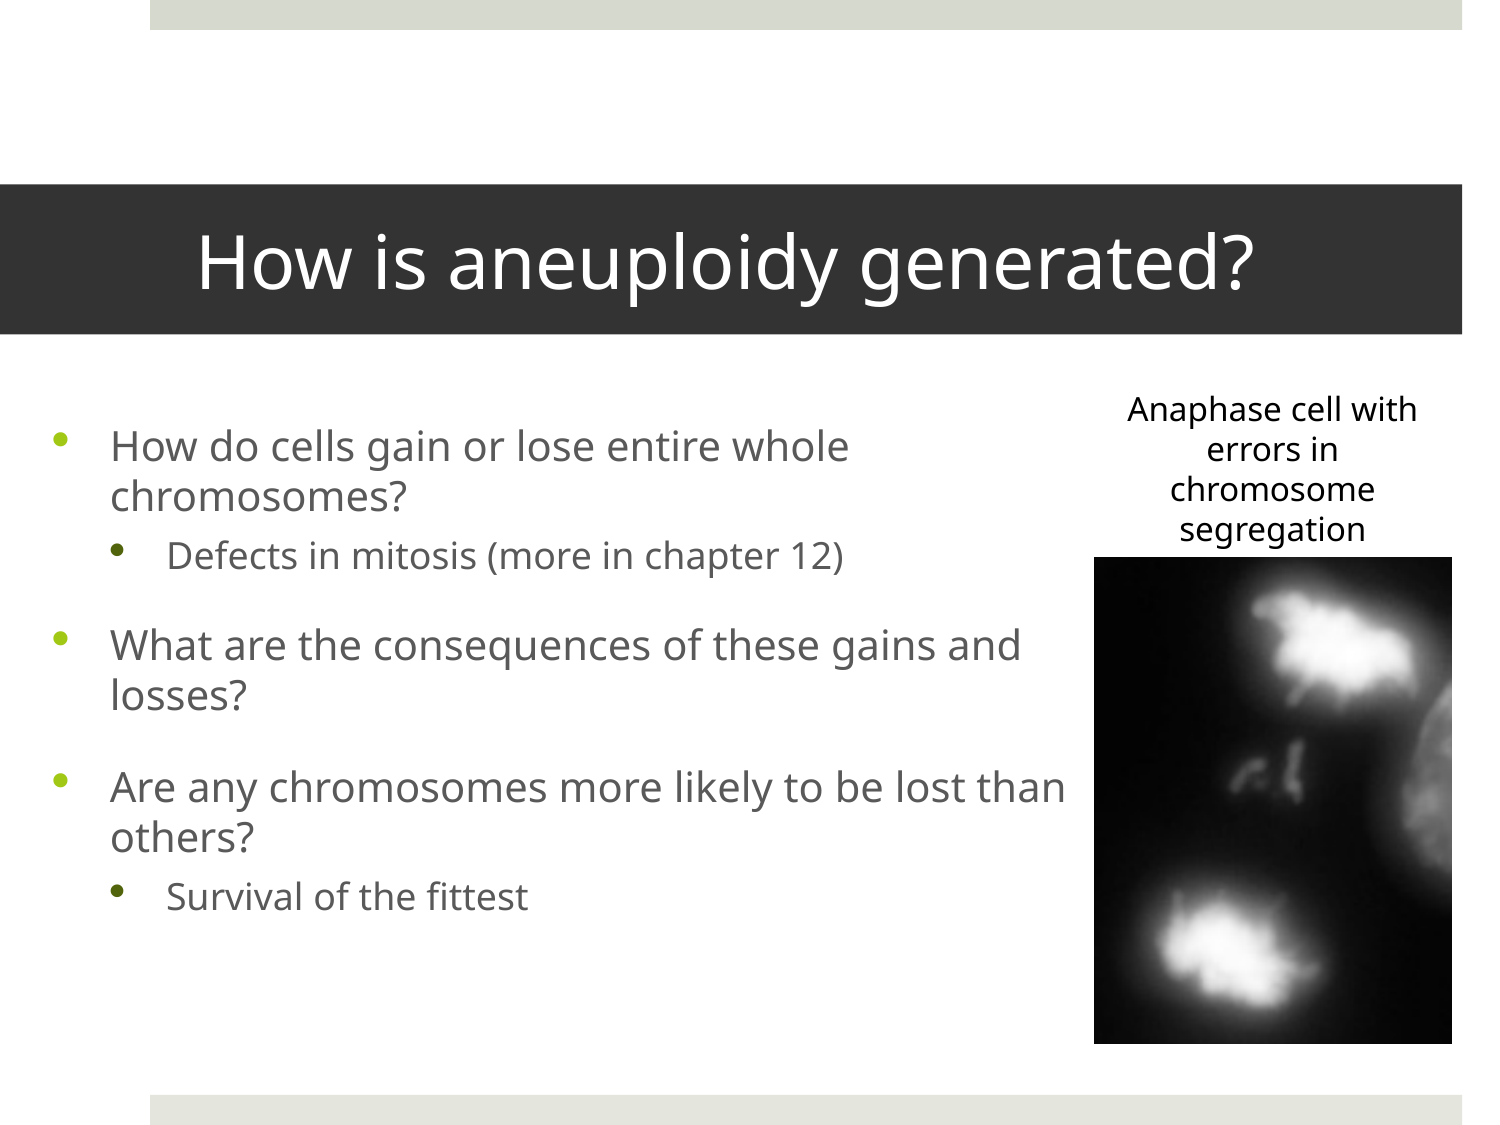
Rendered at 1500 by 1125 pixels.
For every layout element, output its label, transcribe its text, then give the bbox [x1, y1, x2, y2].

title How is aneuploidy generated? [0, 184, 1463, 335]
list How do cells gain or lose entire whole chromosomes? Defects in mitosis (more in chapter 12) What are the consequences of these gains and losses? Are any chromosomes more likely to be lost than others? Survival of the fittest [38, 411, 1094, 1082]
picture [1093, 557, 1453, 1045]
text_box Anaphase cell with errors in chromosome segregation [1094, 380, 1452, 556]
